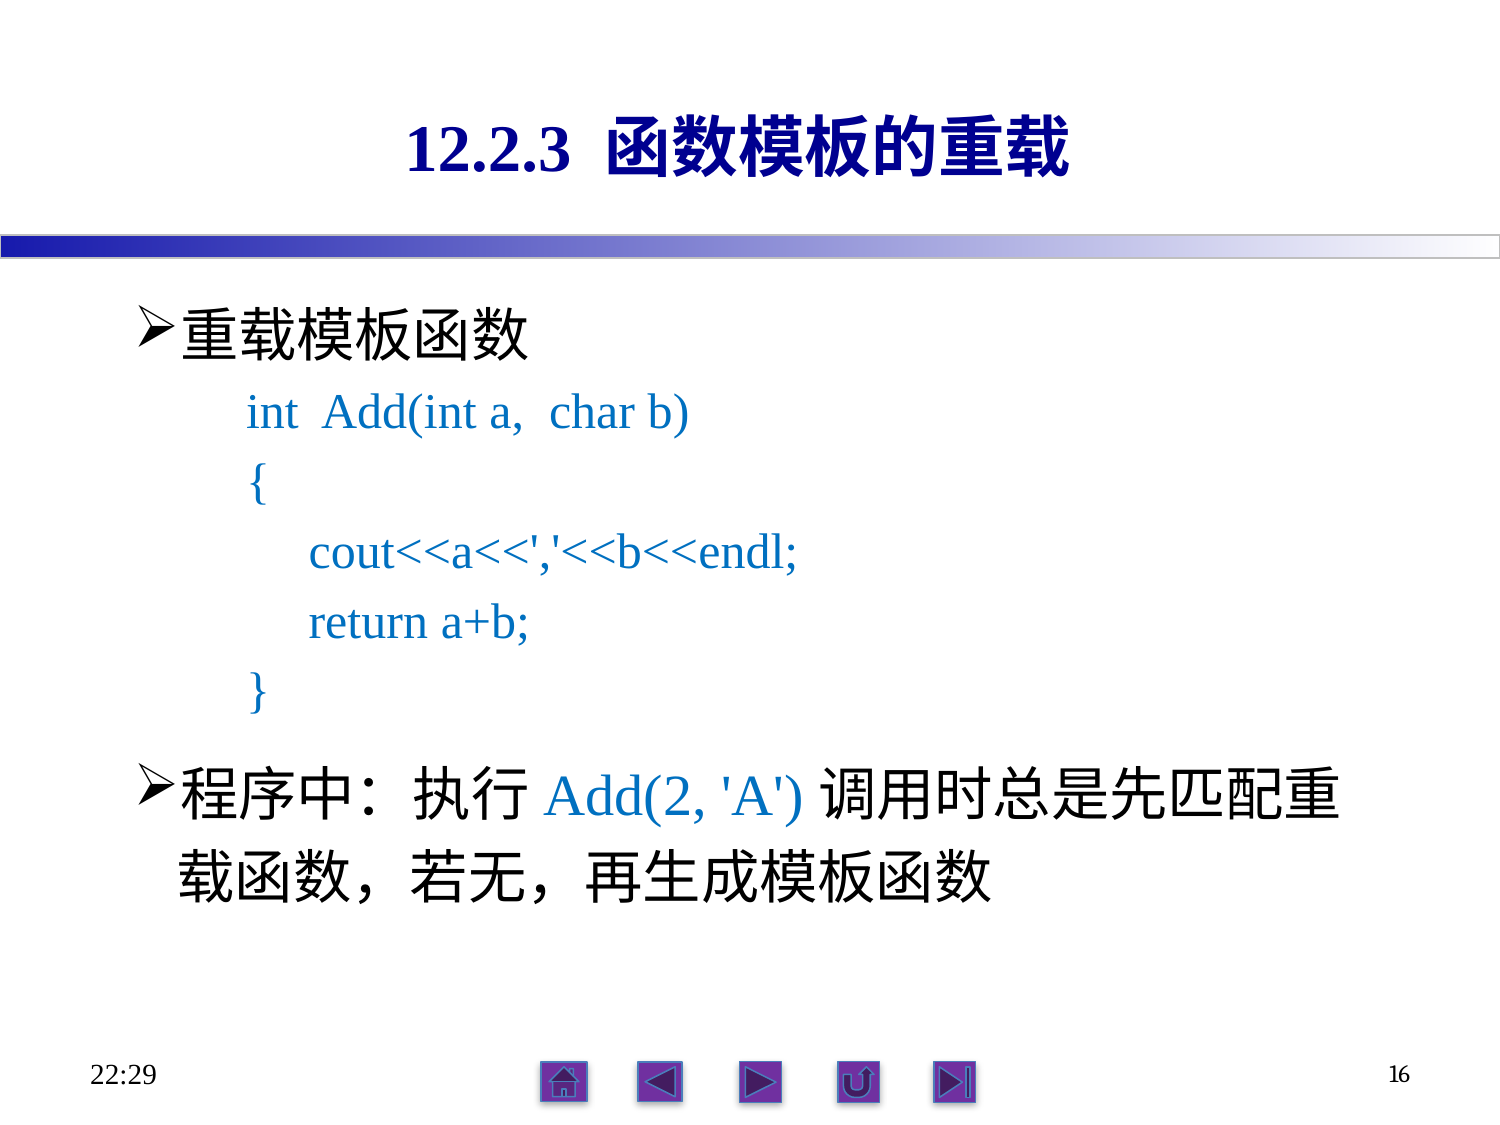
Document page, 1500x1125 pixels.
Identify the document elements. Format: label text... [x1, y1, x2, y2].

slide_number 16 [1074, 1042, 1425, 1103]
title 12.2.3 函数模板的重载 [153, 50, 1324, 239]
list 重载模板函数 int Add(int a, char b) { cout<<a<<','<<b<<endl; return a+b; } 程序中：执行Add(2, 'A')调用时总是先匹配重载函数，若无，再生成模板函数 [118, 276, 1382, 1055]
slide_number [75, 1042, 425, 1103]
